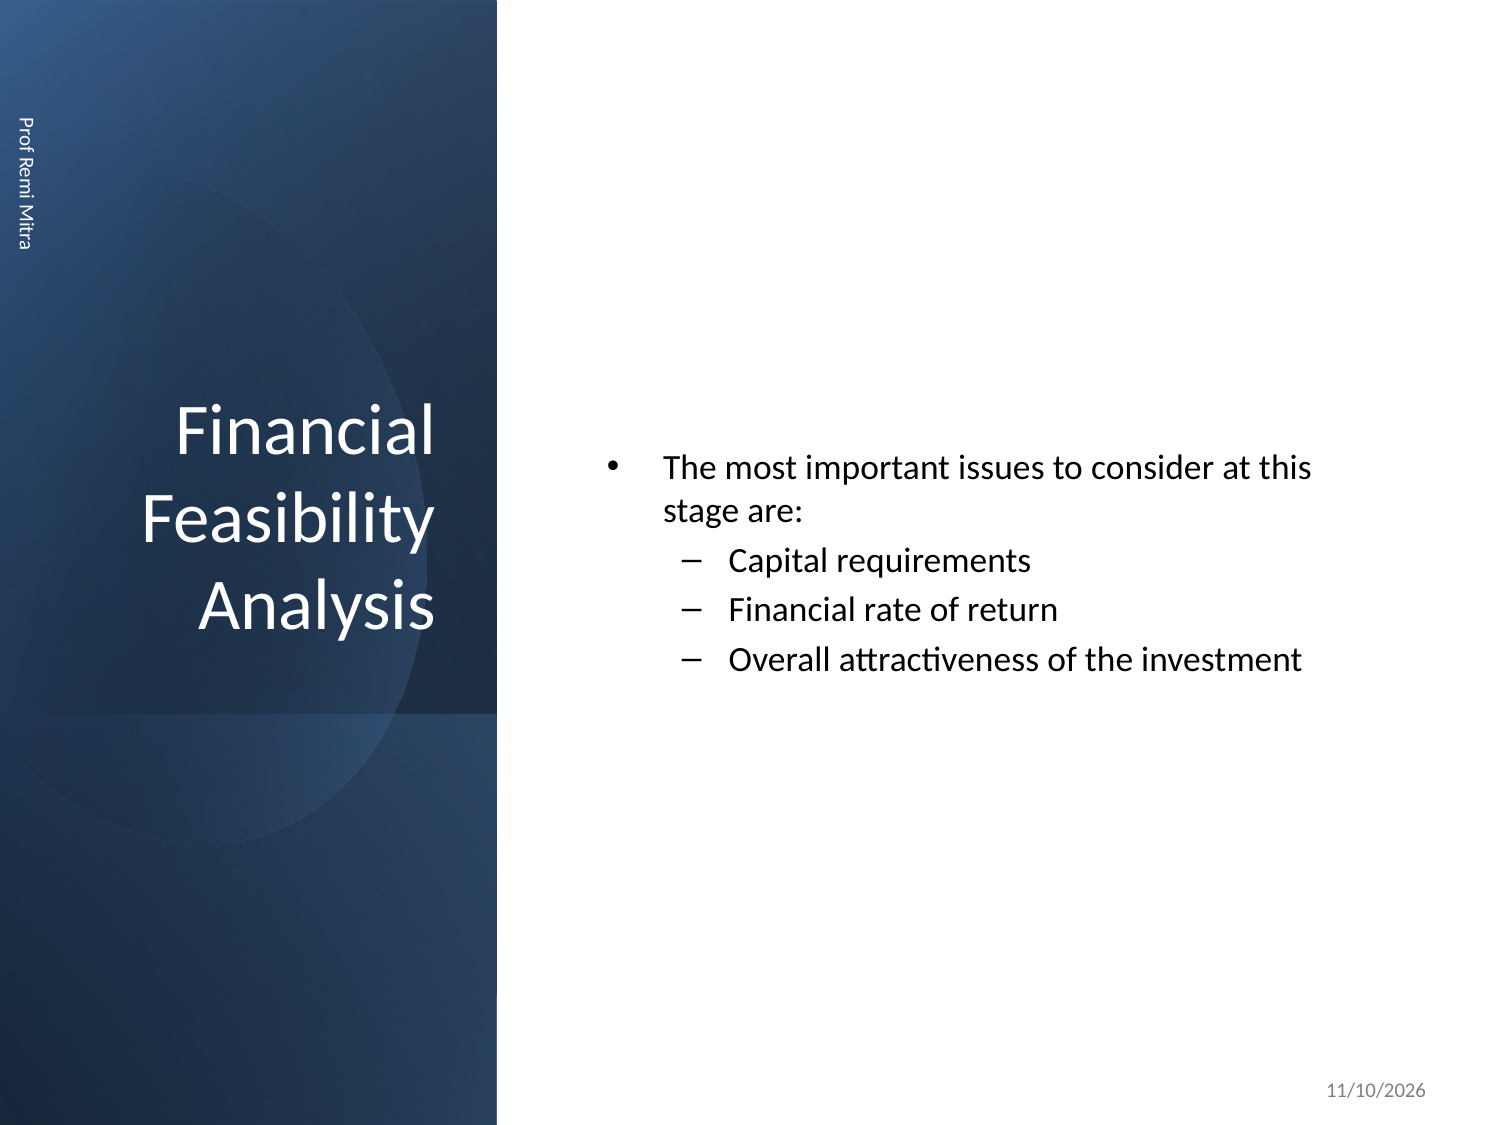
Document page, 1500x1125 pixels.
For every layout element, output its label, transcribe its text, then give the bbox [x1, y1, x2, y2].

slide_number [1103, 1058, 1442, 1119]
text_box [499, 0, 1500, 1125]
footer Prof Remi Mitra [0, 102, 59, 609]
list The most important issues to consider at this stage are: Capital requirements Financial rate of return Overall attractiveness of the investment [591, 106, 1399, 1017]
text_box [0, 0, 499, 1125]
title Financial Feasibility Analysis [57, 96, 452, 652]
